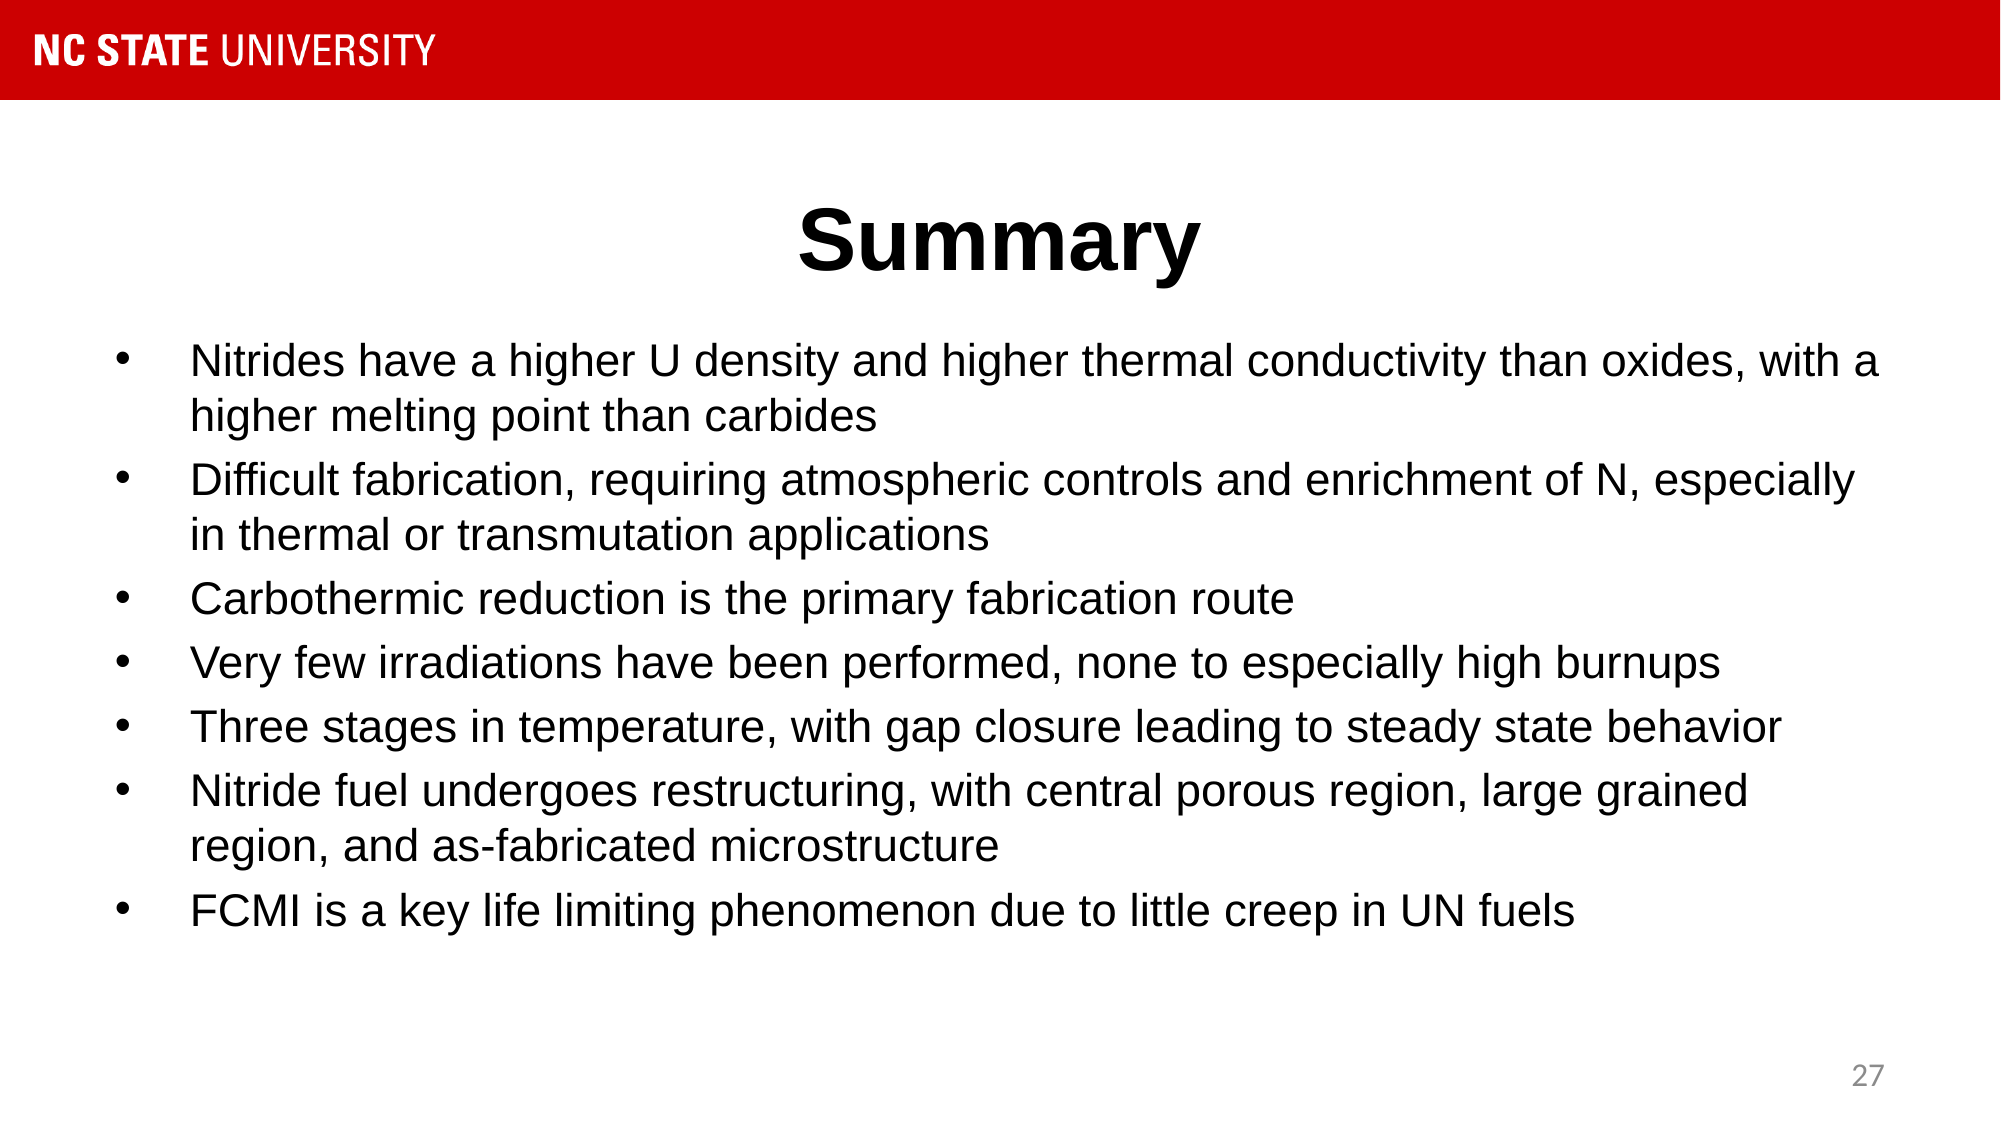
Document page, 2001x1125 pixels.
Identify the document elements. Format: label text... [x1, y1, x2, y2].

picture [0, 0, 2001, 100]
title Summary [99, 147, 1900, 322]
list Nitrides have a higher U density and higher thermal conductivity than oxides, with a higher melting point than carbides Difficult fabrication, requiring atmospheric controls and enrichment of N, especially in thermal or transmutation applications Carbothermic reduction is the primary fabrication route Very few irradiations have been performed, none to especially high burnups Three stages in temperature, with gap closure leading to steady state behavior Nitride fuel undergoes restructuring, with central porous region, large grained region, and as-fabricated microstructure FCMI is a key life limiting phenomenon due to little creep in UN fuels [99, 322, 1900, 1005]
slide_number 27 [1433, 1042, 1900, 1103]
